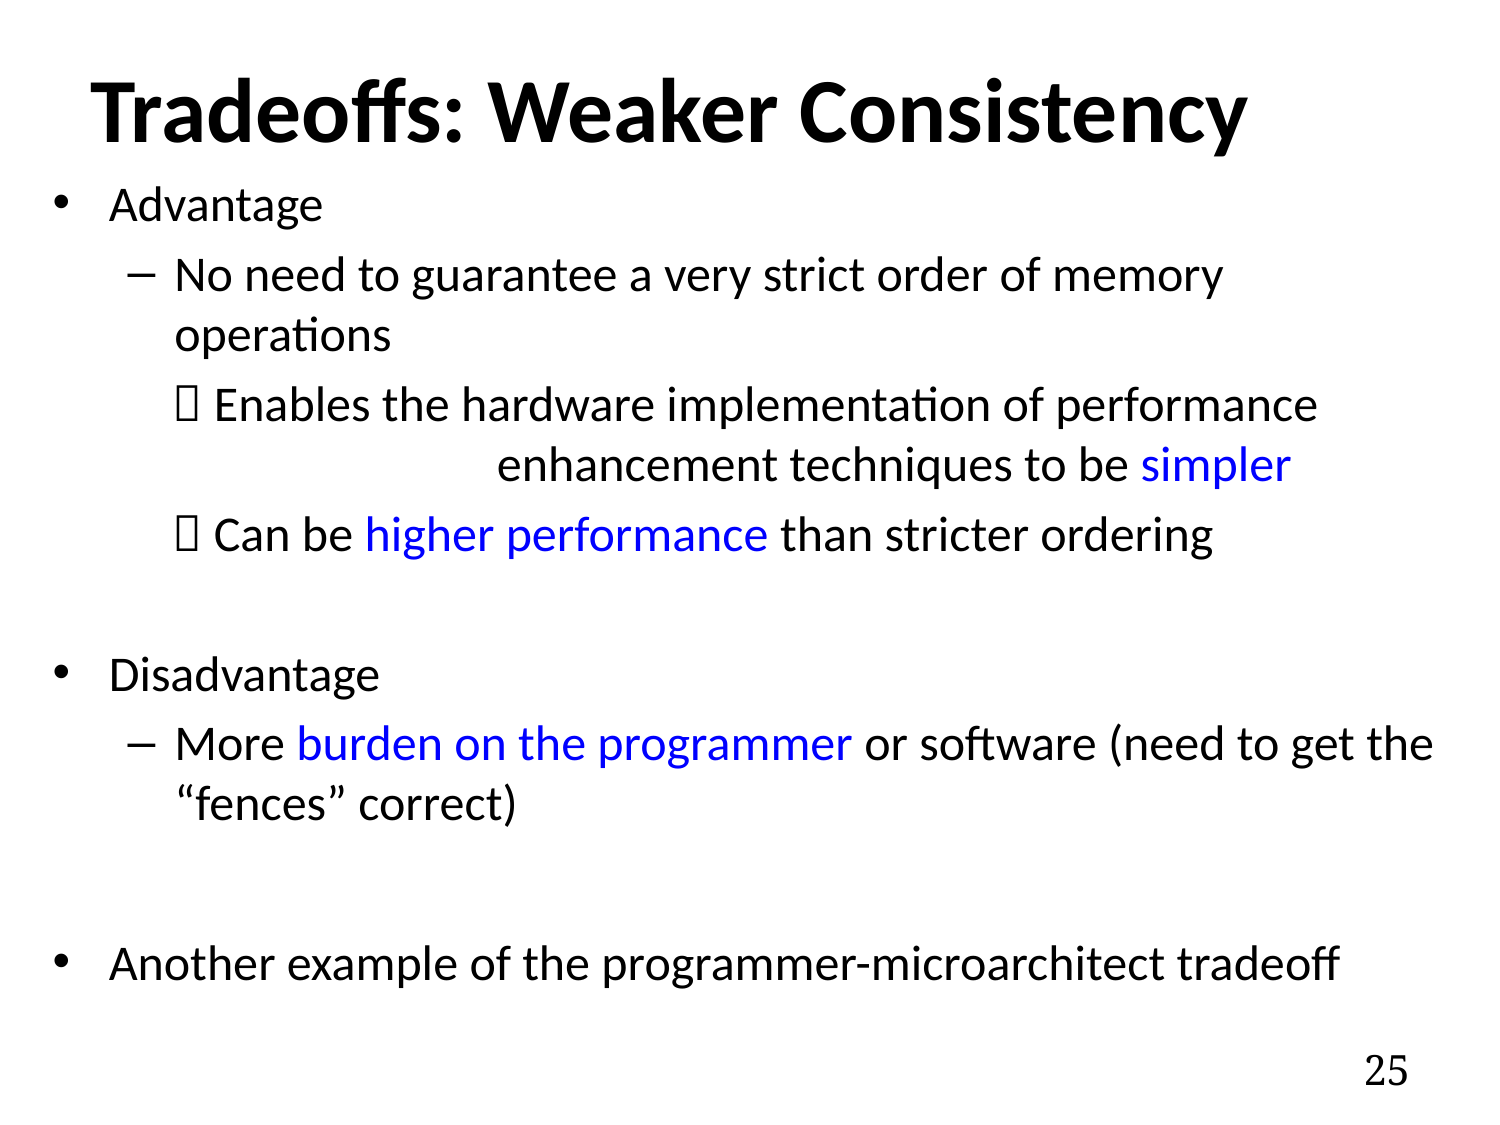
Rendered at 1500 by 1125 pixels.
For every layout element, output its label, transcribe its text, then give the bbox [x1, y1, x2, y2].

list Advantage No need to guarantee a very strict order of memory operations  Enables the hardware implementation of performance enhancement techniques to be simpler  Can be higher performance than stricter ordering Disadvantage More burden on the programmer or software (need to get the “fences” correct) Another example of the programmer-microarchitect tradeoff [37, 163, 1450, 1016]
title Tradeoffs: Weaker Consistency [75, 12, 1425, 163]
slide_number 25 [1074, 1042, 1425, 1103]
